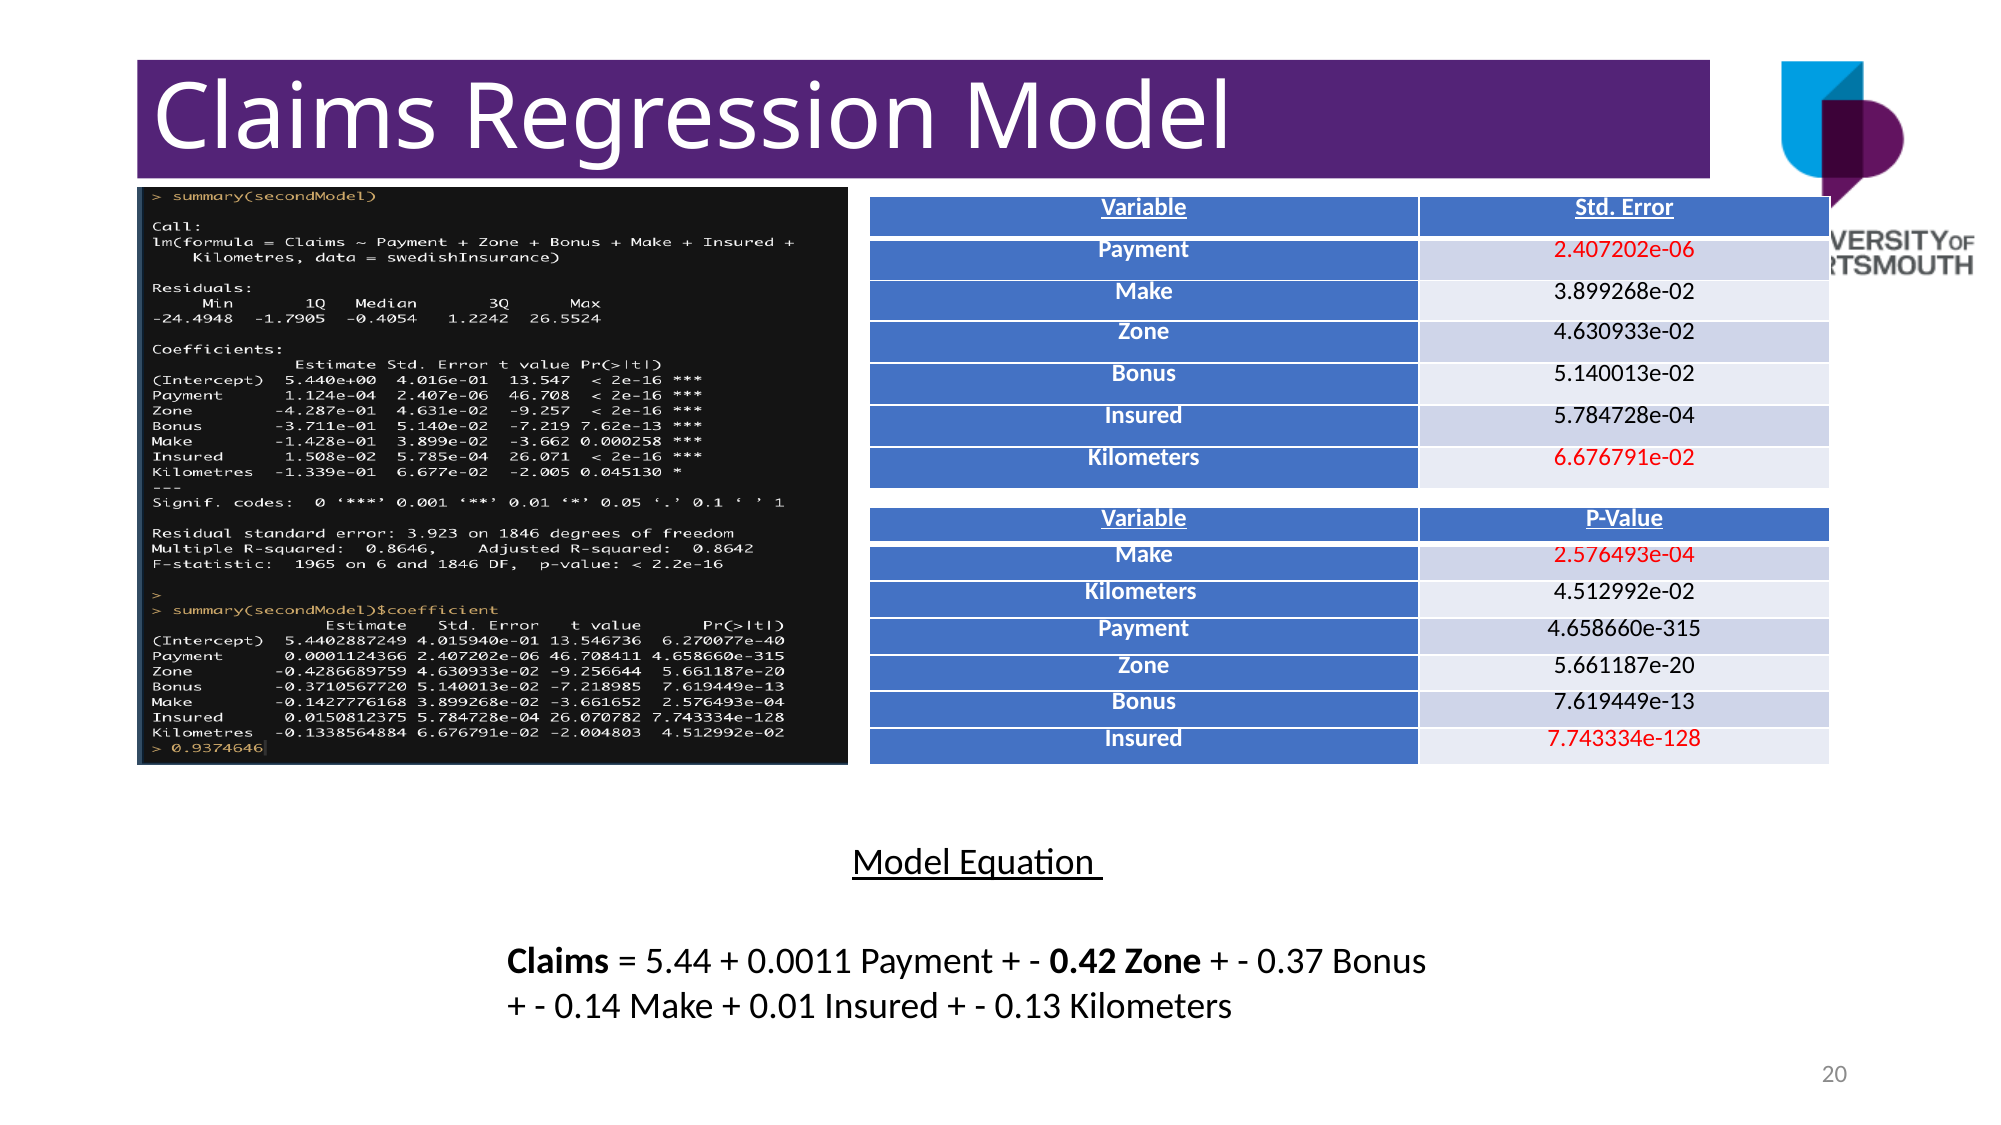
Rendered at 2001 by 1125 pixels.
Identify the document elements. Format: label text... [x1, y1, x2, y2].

table_cell 5.661187e-20 [1420, 656, 1829, 690]
table_cell 4.512992e-02 [1420, 582, 1829, 617]
picture [137, 187, 848, 765]
title Claims Regression Model [137, 59, 1710, 179]
table_cell Zone [870, 656, 1418, 690]
table_header P-Value [1420, 508, 1829, 541]
table_cell Zone [870, 322, 1418, 362]
table_cell 7.743334e-128 [1420, 729, 1829, 764]
table_cell 2.576493e-04 [1420, 547, 1829, 580]
table_header Variable [870, 197, 1418, 236]
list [1710, 14, 2000, 316]
table_cell 7.619449e-13 [1420, 692, 1829, 727]
table_cell Insured [870, 406, 1418, 446]
table_cell 5.140013e-02 [1420, 364, 1829, 404]
table_cell 4.630933e-02 [1420, 322, 1829, 362]
slide_number 20 [1412, 1042, 1863, 1103]
table_cell 2.407202e-06 [1420, 241, 1710, 280]
table_cell Kilometers [870, 448, 1418, 488]
table_cell Payment [870, 241, 1418, 280]
table_cell Kilometers [870, 582, 1418, 617]
table_cell Payment [870, 619, 1418, 654]
table_header Std. Error [1420, 197, 1710, 236]
table_cell Make [870, 281, 1418, 320]
table_cell 6.676791e-02 [1420, 448, 1829, 488]
table_cell 4.658660e-315 [1420, 619, 1829, 654]
text_box Claims = 5.44 + 0.0011 Payment + - 0.42 Zone + - 0.37 Bonus + - 0.14 Make + 0.01 Insured + - 0.13 Kilometers [492, 928, 1624, 1034]
table_cell Bonus [870, 692, 1418, 727]
table_cell 5.784728e-04 [1420, 406, 1829, 446]
table_cell Make [870, 547, 1418, 580]
table_cell Bonus [870, 364, 1418, 404]
text_box Model Equation [837, 829, 1118, 890]
table_header Variable [870, 508, 1418, 541]
table_cell Insured [870, 729, 1418, 764]
table_cell 3.899268e-02 [1420, 281, 1829, 320]
